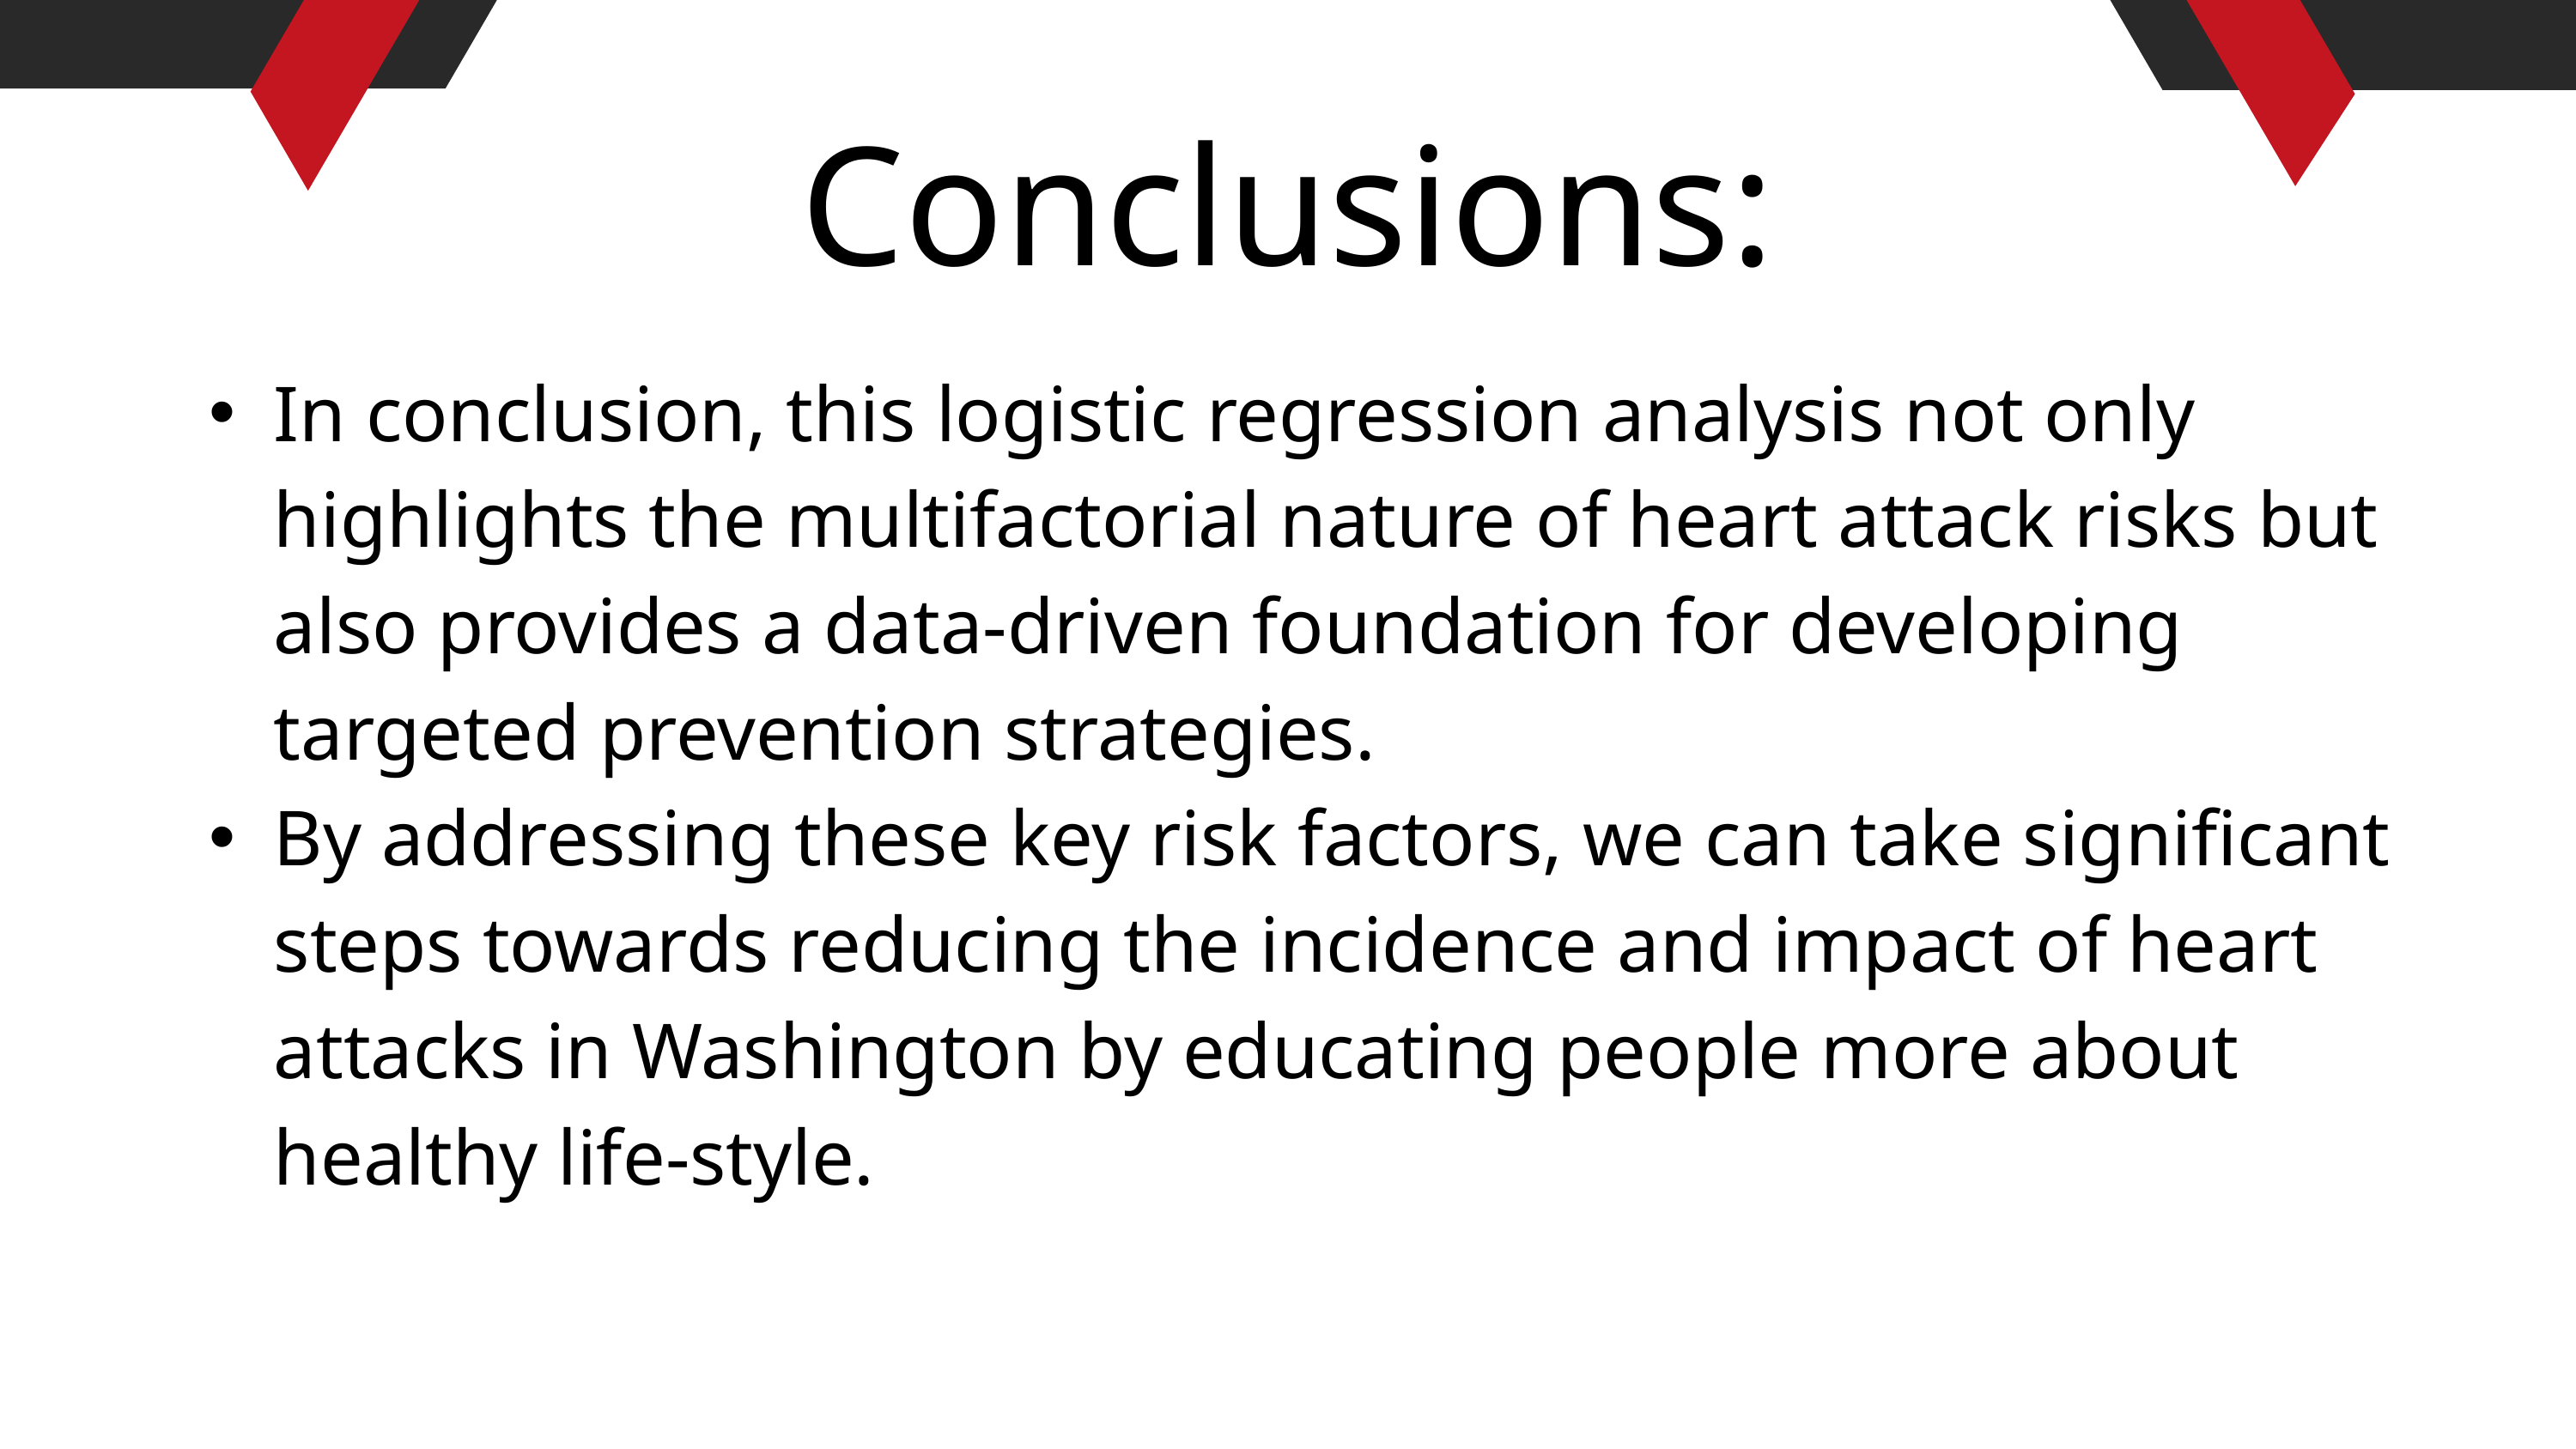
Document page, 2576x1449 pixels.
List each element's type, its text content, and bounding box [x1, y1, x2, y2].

text_box In conclusion, this logistic regression analysis not only highlights the multifactorial nature of heart attack risks but also provides a data-driven foundation for developing targeted prevention strategies. By addressing these key risk factors, we can take significant steps towards reducing the incidence and impact of heart attacks in Washington by educating people more about healthy life-style. [144, 350, 2466, 1200]
text_box Conclusions: [772, 68, 1803, 299]
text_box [0, 0, 677, 191]
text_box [1908, 0, 2576, 187]
